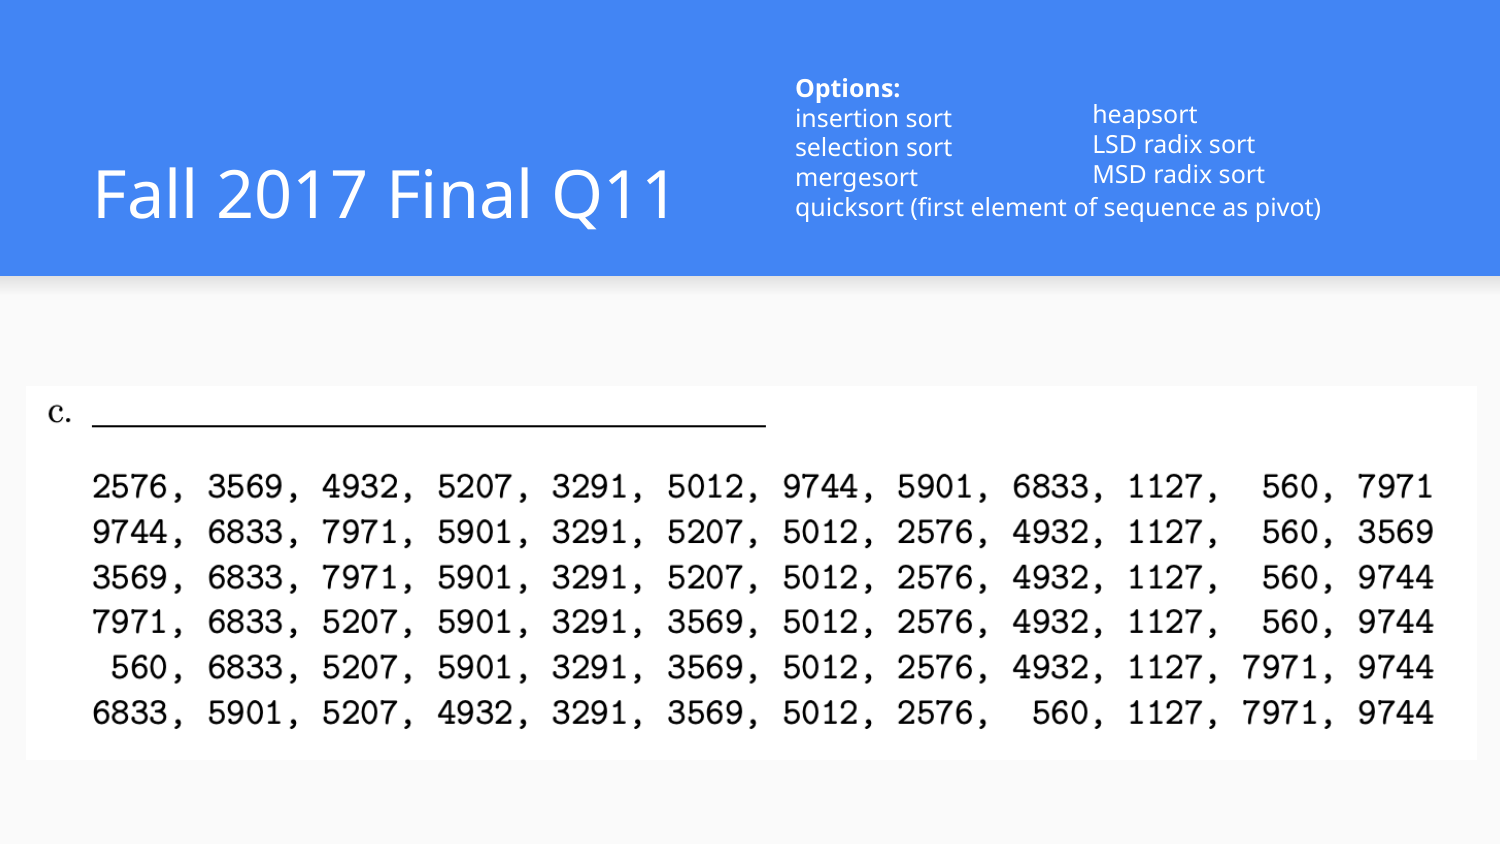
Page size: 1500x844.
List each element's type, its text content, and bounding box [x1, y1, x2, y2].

picture [26, 386, 1477, 761]
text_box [779, 56, 1483, 236]
title Fall 2017 Final Q11 [77, 121, 1427, 248]
text_box Start Index [780, 54, 1488, 244]
text_box Start Index [774, 56, 779, 121]
